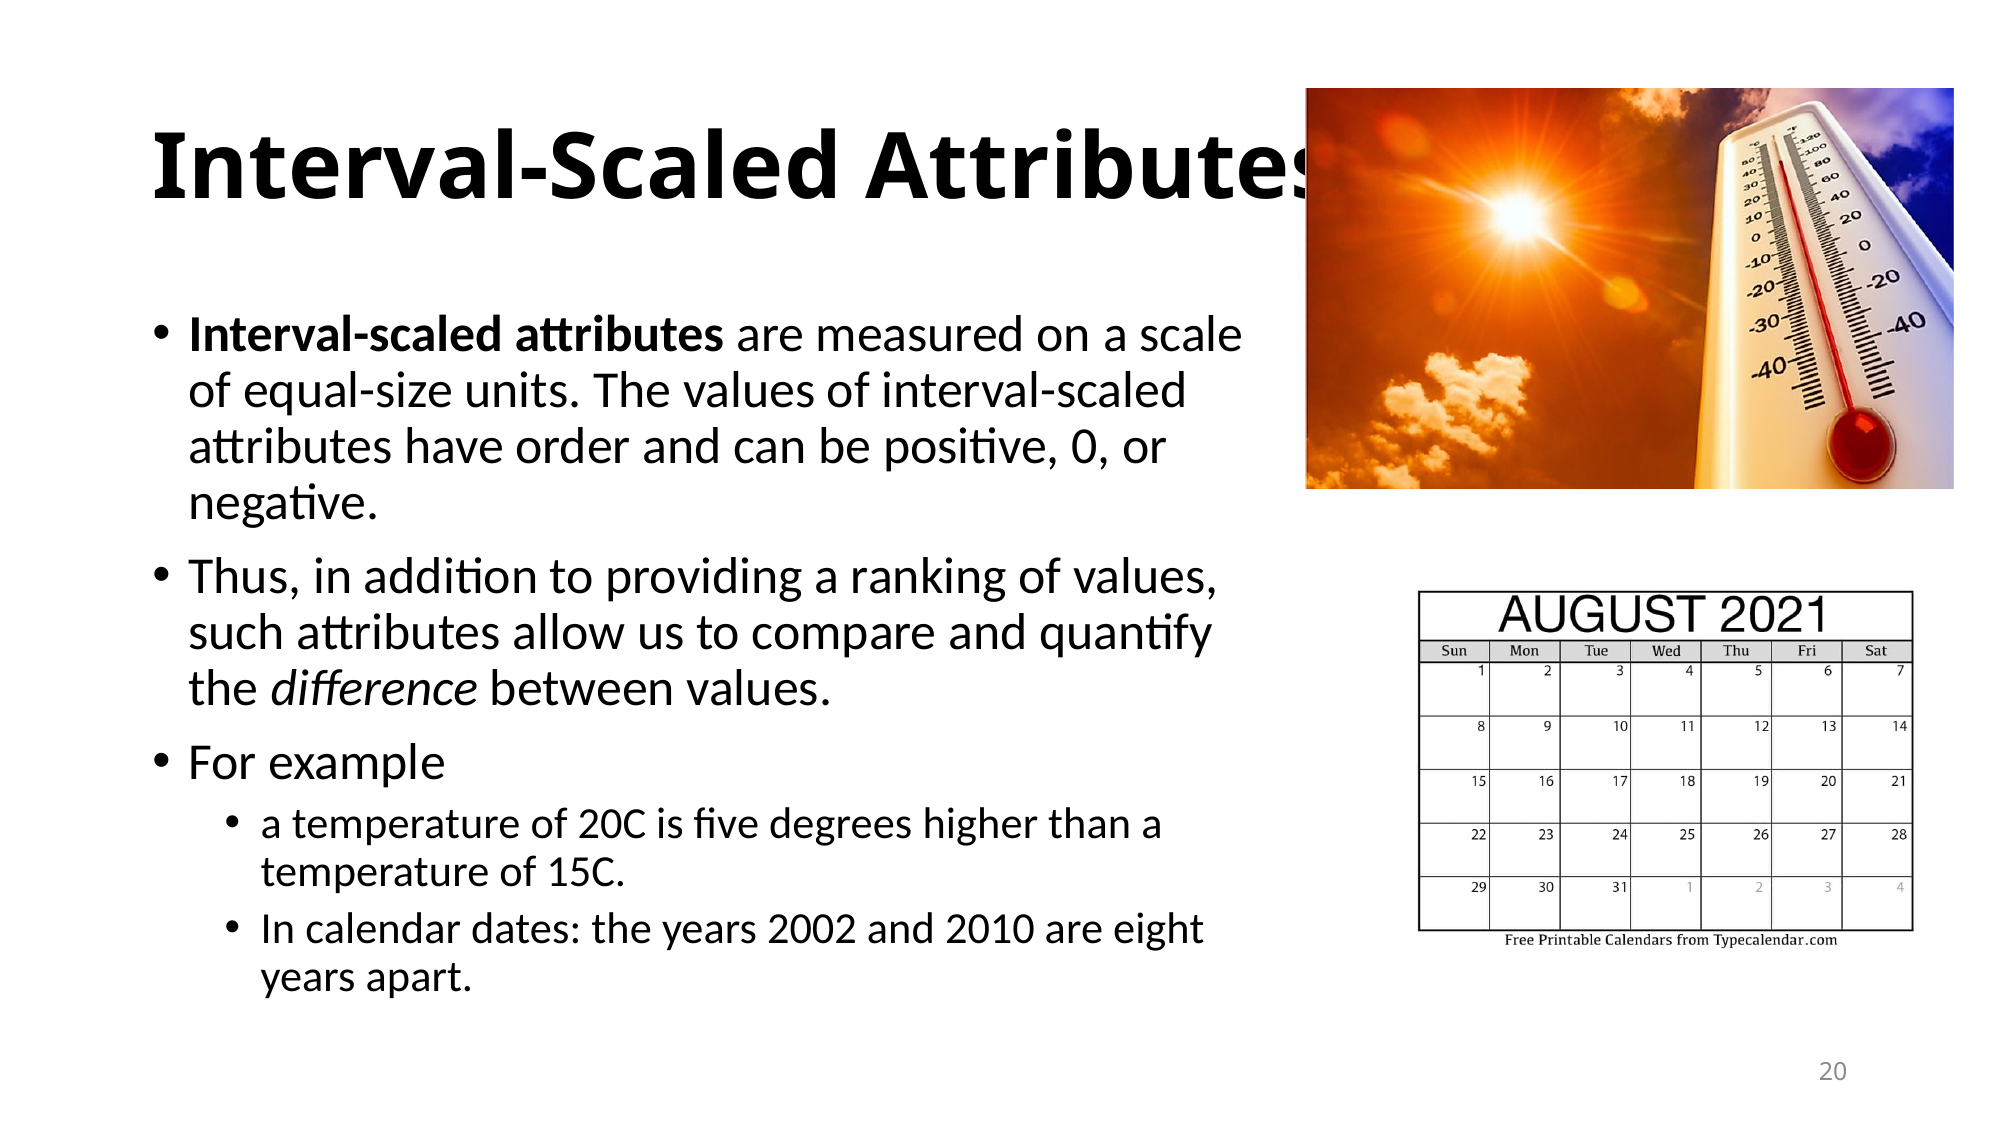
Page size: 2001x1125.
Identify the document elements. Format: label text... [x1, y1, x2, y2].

list Interval-scaled attributes are measured on a scale of equal-size units. The values of interval-scaled attributes have order and can be positive, 0, or negative. Thus, in addition to providing a ranking of values, such attributes allow us to compare and quantify the difference between values. For example a temperature of 20C is five degrees higher than a temperature of 15C. In calendar dates: the years 2002 and 2010 are eight years apart. [137, 299, 1306, 1014]
title Interval-Scaled Attributes [137, 59, 1863, 278]
picture [1305, 88, 1954, 489]
slide_number 20 [1412, 1042, 1863, 1103]
picture [1412, 581, 1921, 950]
